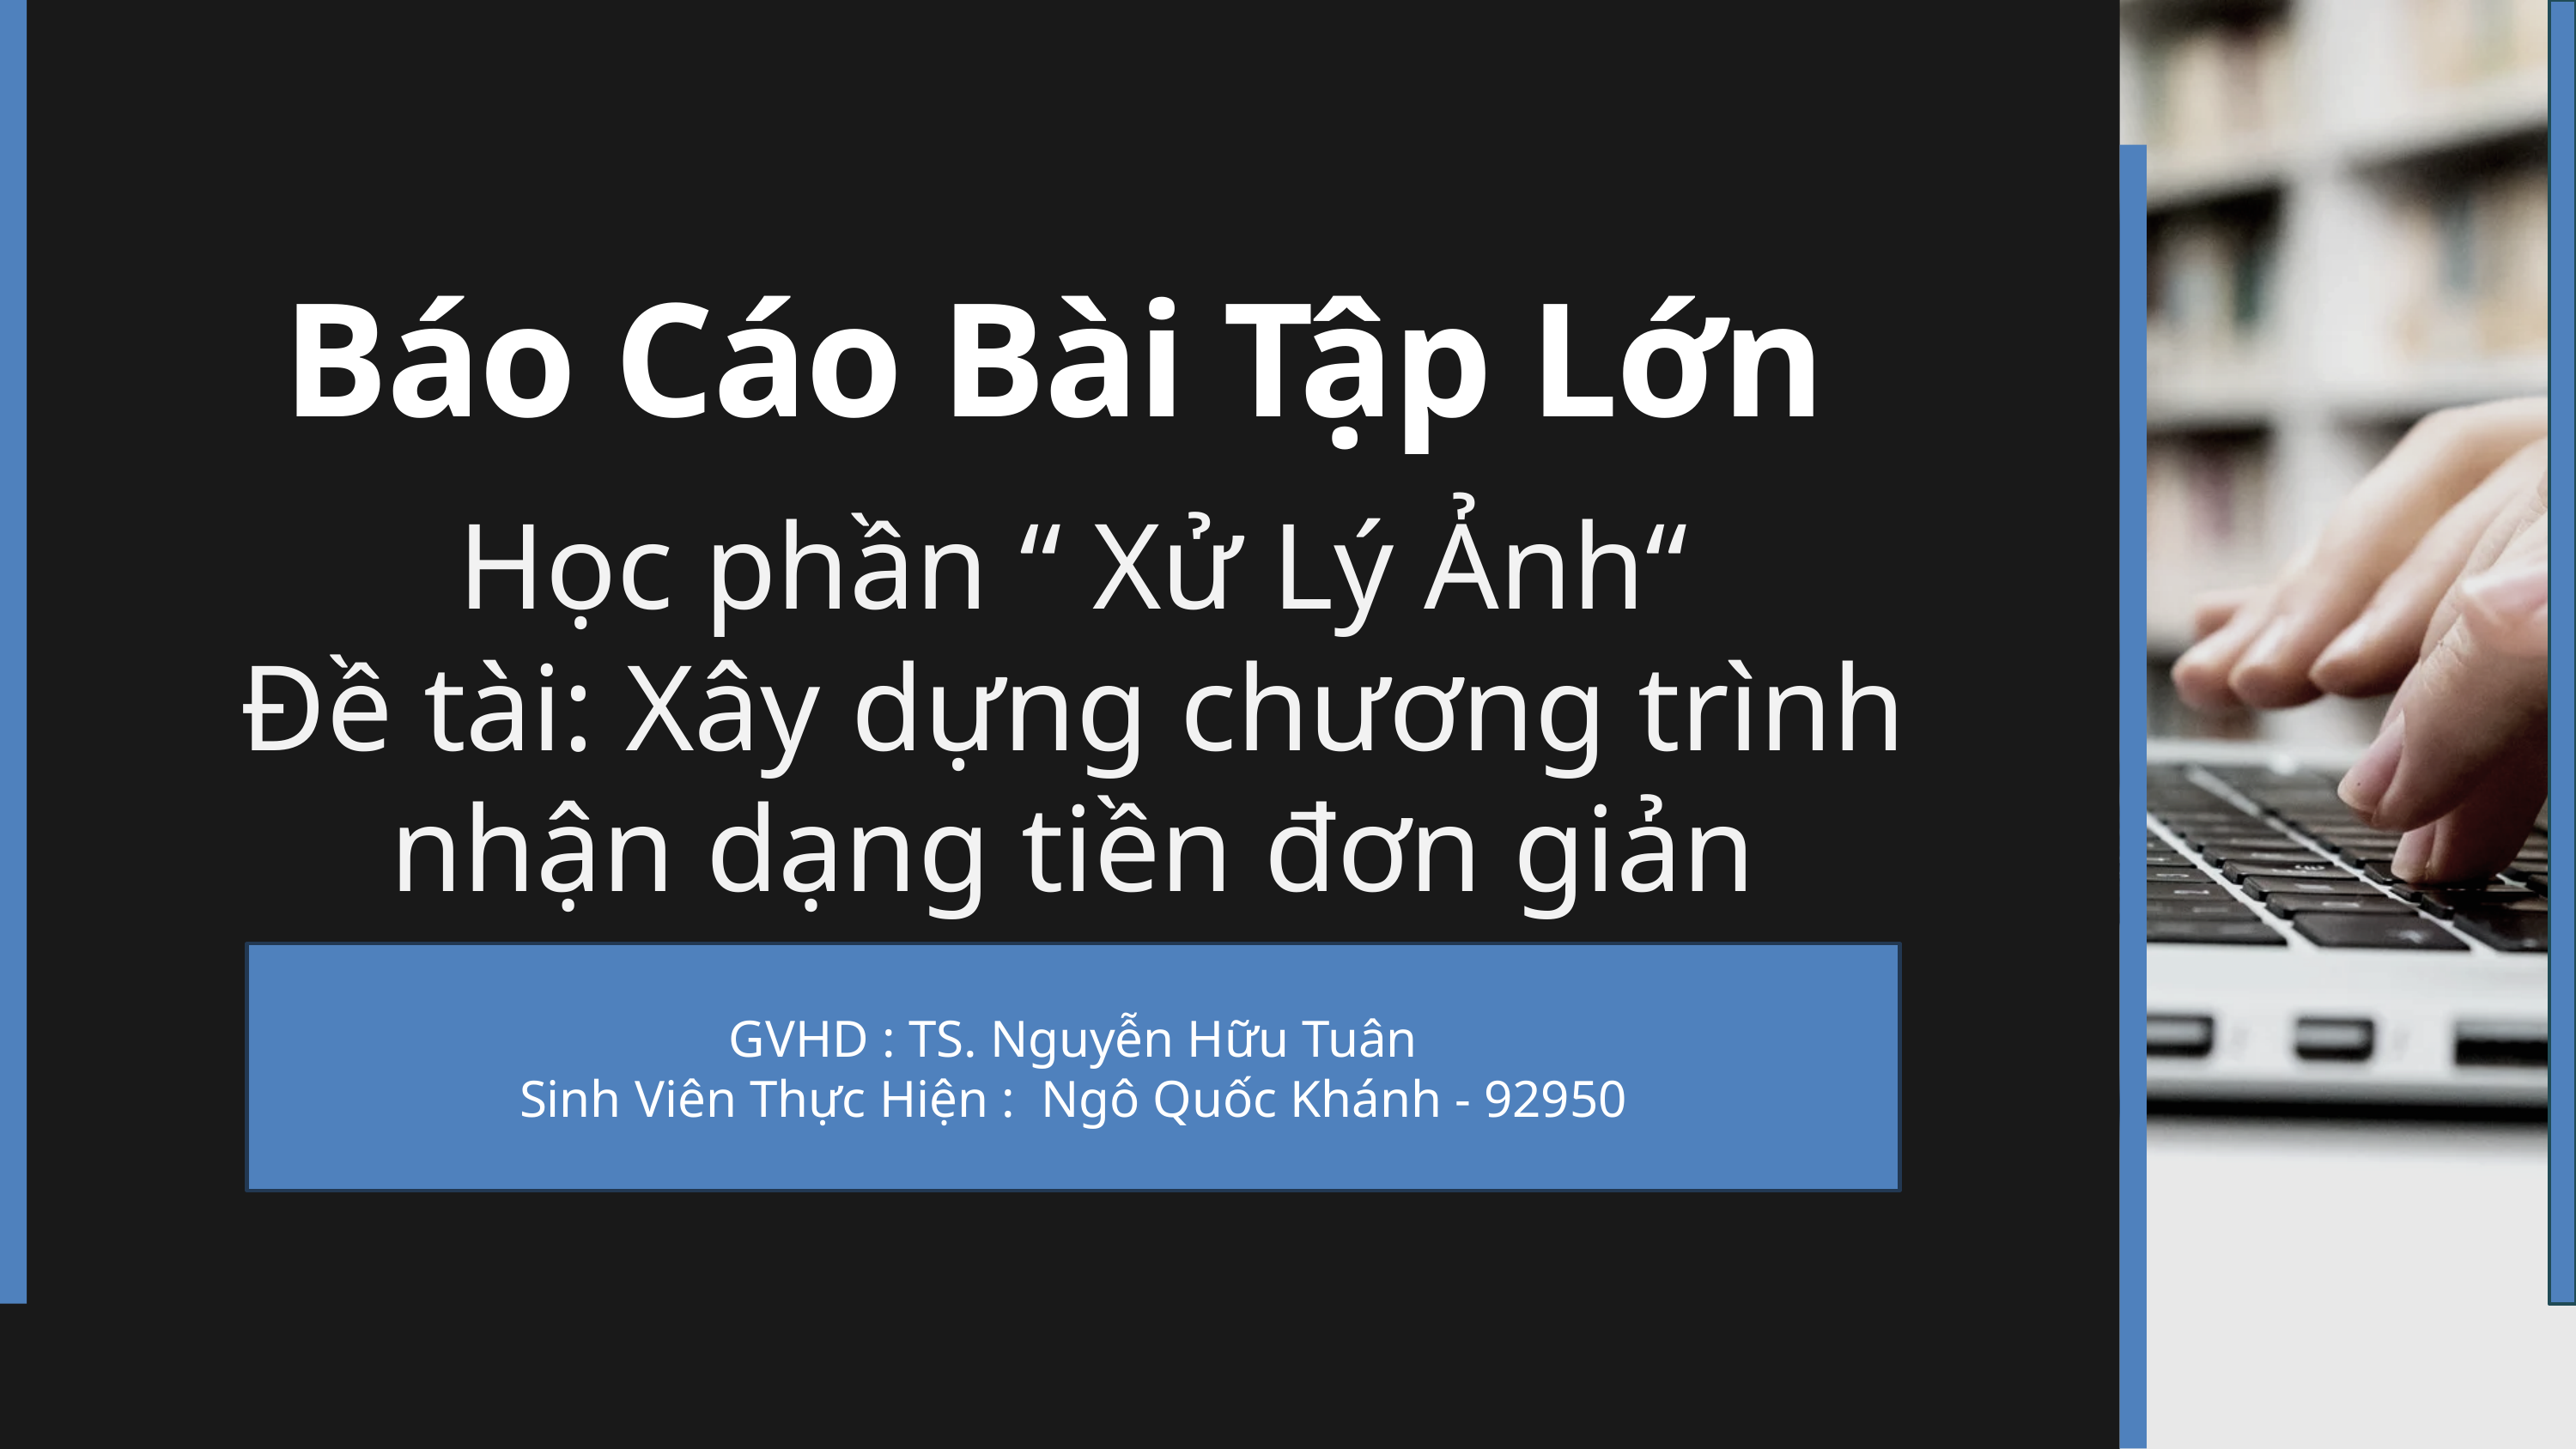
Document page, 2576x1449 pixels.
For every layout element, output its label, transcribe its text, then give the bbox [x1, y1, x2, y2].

text_box [2548, 0, 2576, 1306]
text_box [2119, 0, 2576, 1449]
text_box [128, 203, 1980, 1073]
text_box [2119, 144, 2147, 1449]
text_box GVHD : TS. Nguyễn Hữu Tuân Sinh Viên Thực Hiện : Ngô Quốc Khánh - 92950 [245, 1082, 1902, 1192]
text_box [0, 0, 27, 1304]
